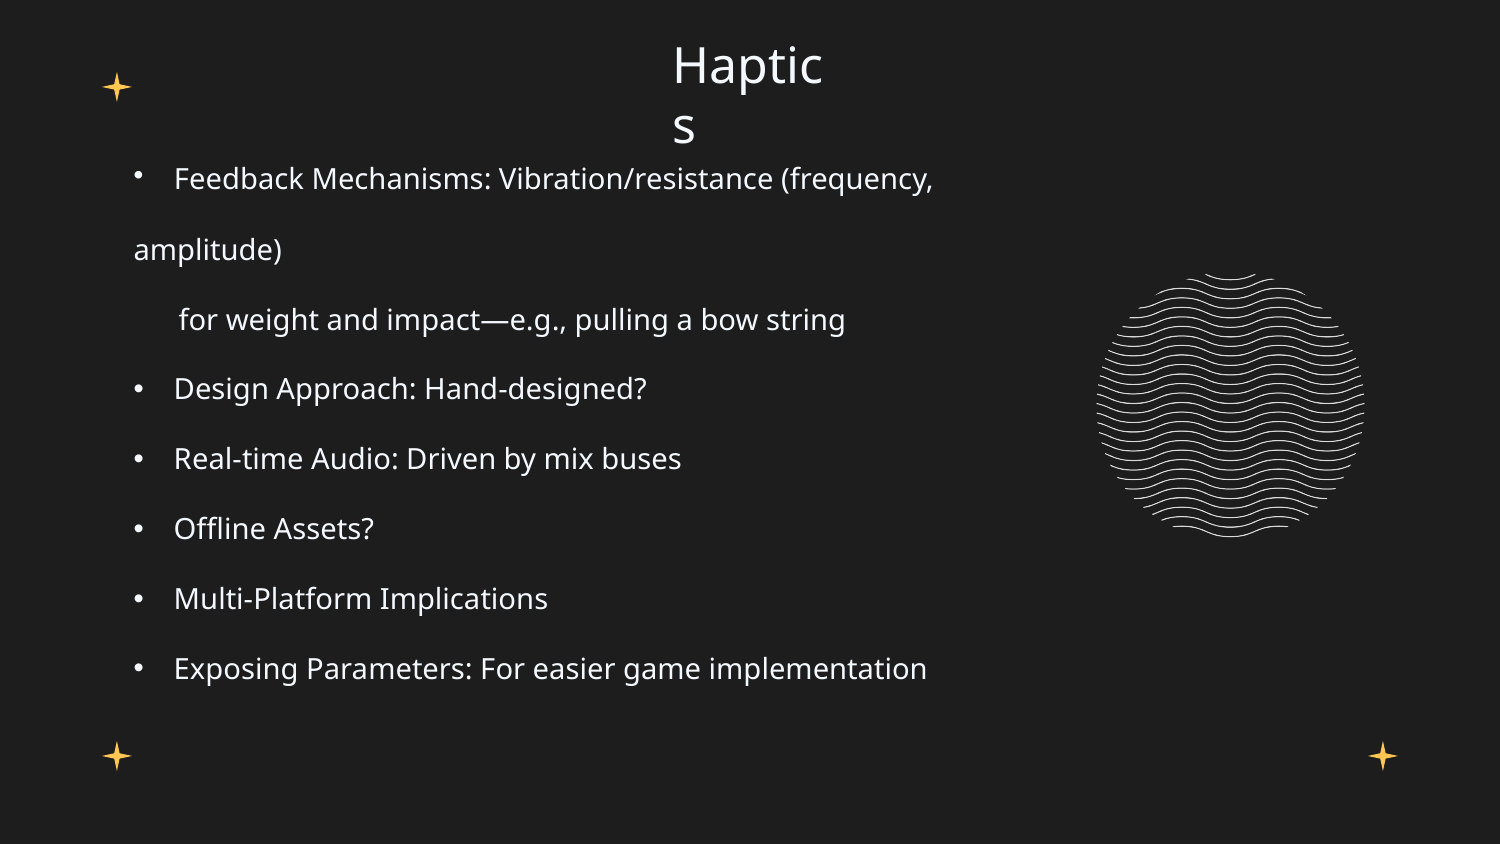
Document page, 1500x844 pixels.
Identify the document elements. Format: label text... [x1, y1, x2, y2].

picture [1052, 227, 1410, 584]
title Haptics [657, 55, 843, 118]
text_box Feedback Mechanisms: Vibration/resistance (frequency, amplitude) for weight and impact—e.g., pulling a bow string Design Approach: Hand-designed? Real-time Audio: Driven by mix buses Offline Assets? Multi-Platform Implications Exposing Parameters: For easier game implementation [118, 118, 1073, 693]
